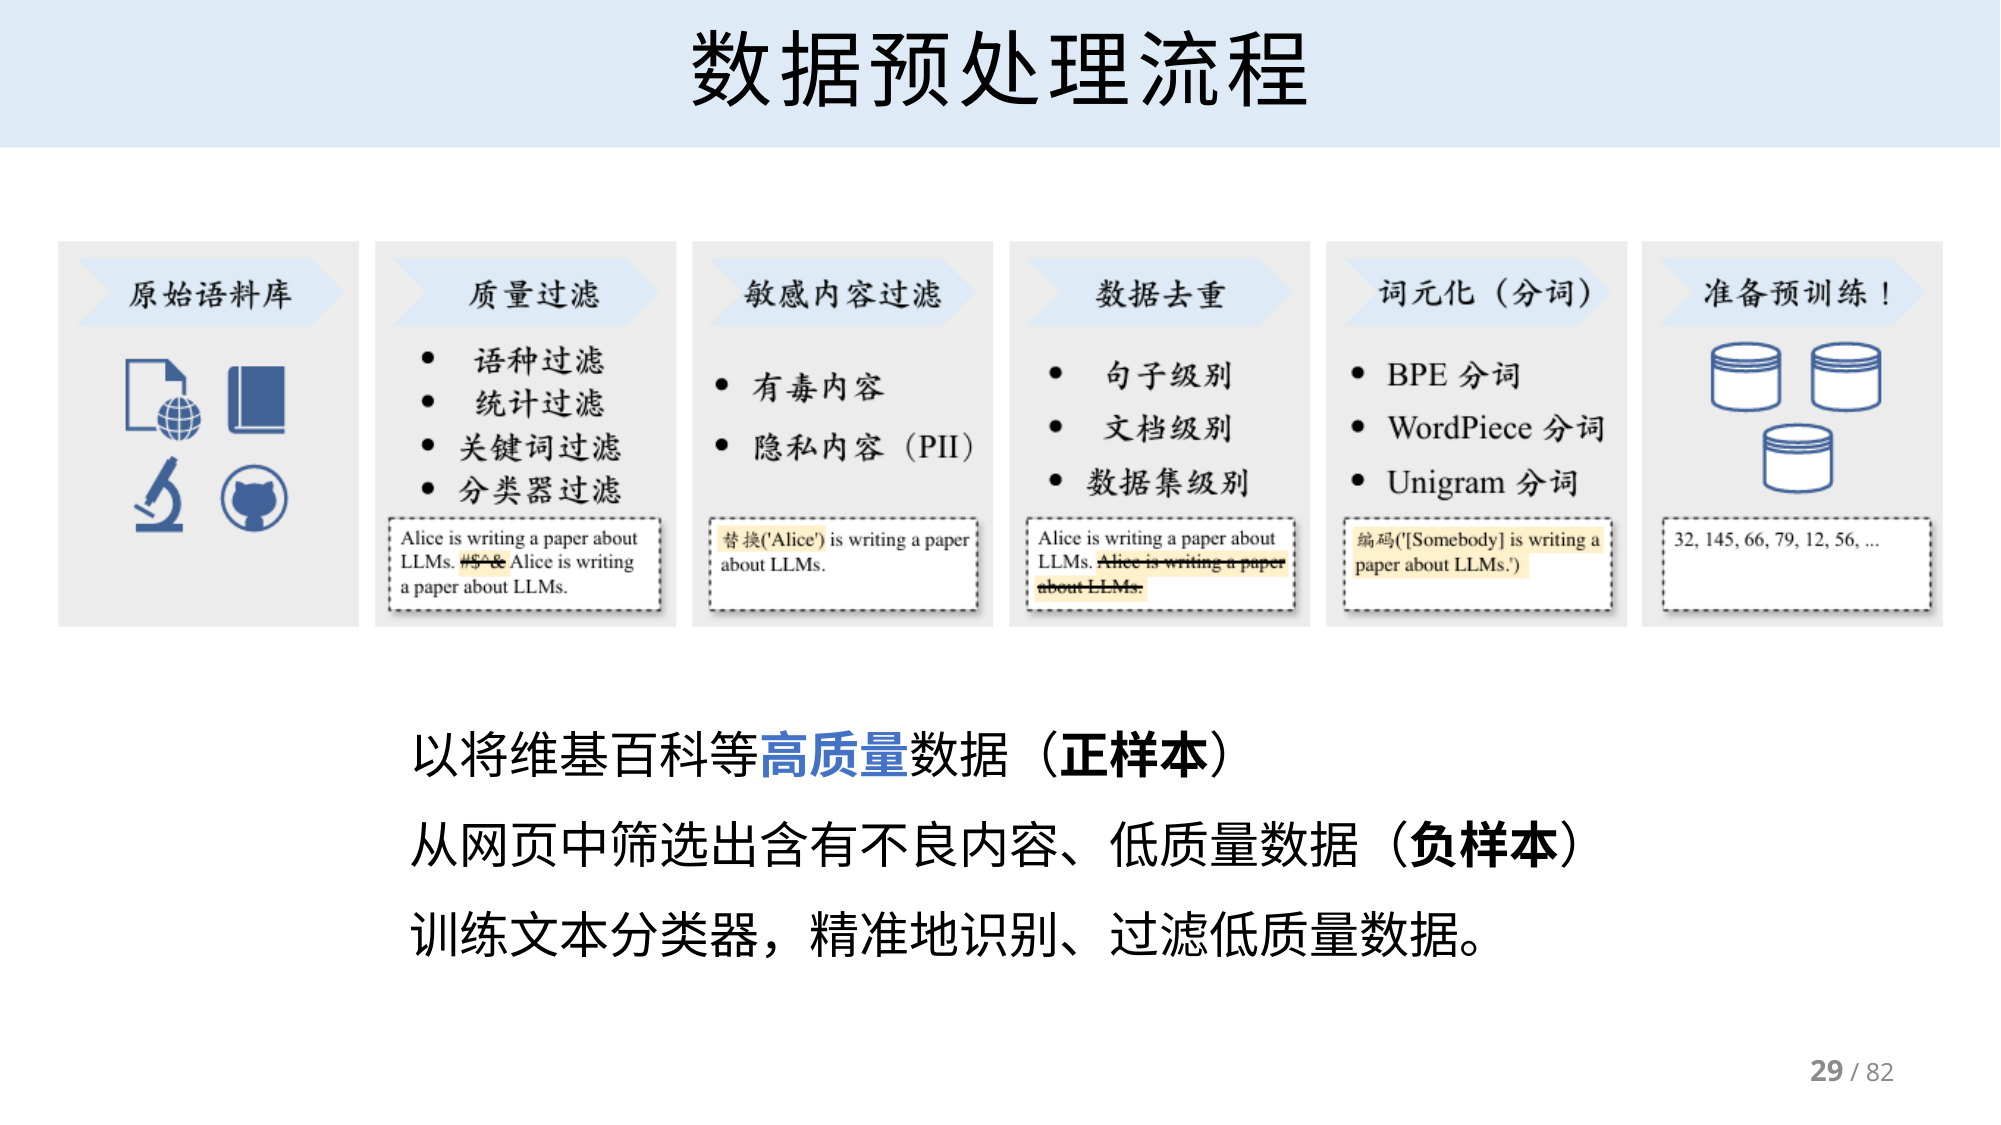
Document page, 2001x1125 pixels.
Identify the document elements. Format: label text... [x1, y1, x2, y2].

slide_number 29 / 82 [1726, 1042, 1910, 1103]
title 数据预处理流程 [0, 0, 2000, 148]
text_box 以将维基百科等高质量数据（正样本） 从网页中筛选出含有不良内容、低质量数据（负样本） 训练文本分类器，精准地识别、过滤低质量数据。 [395, 686, 1708, 972]
picture [51, 237, 1949, 633]
